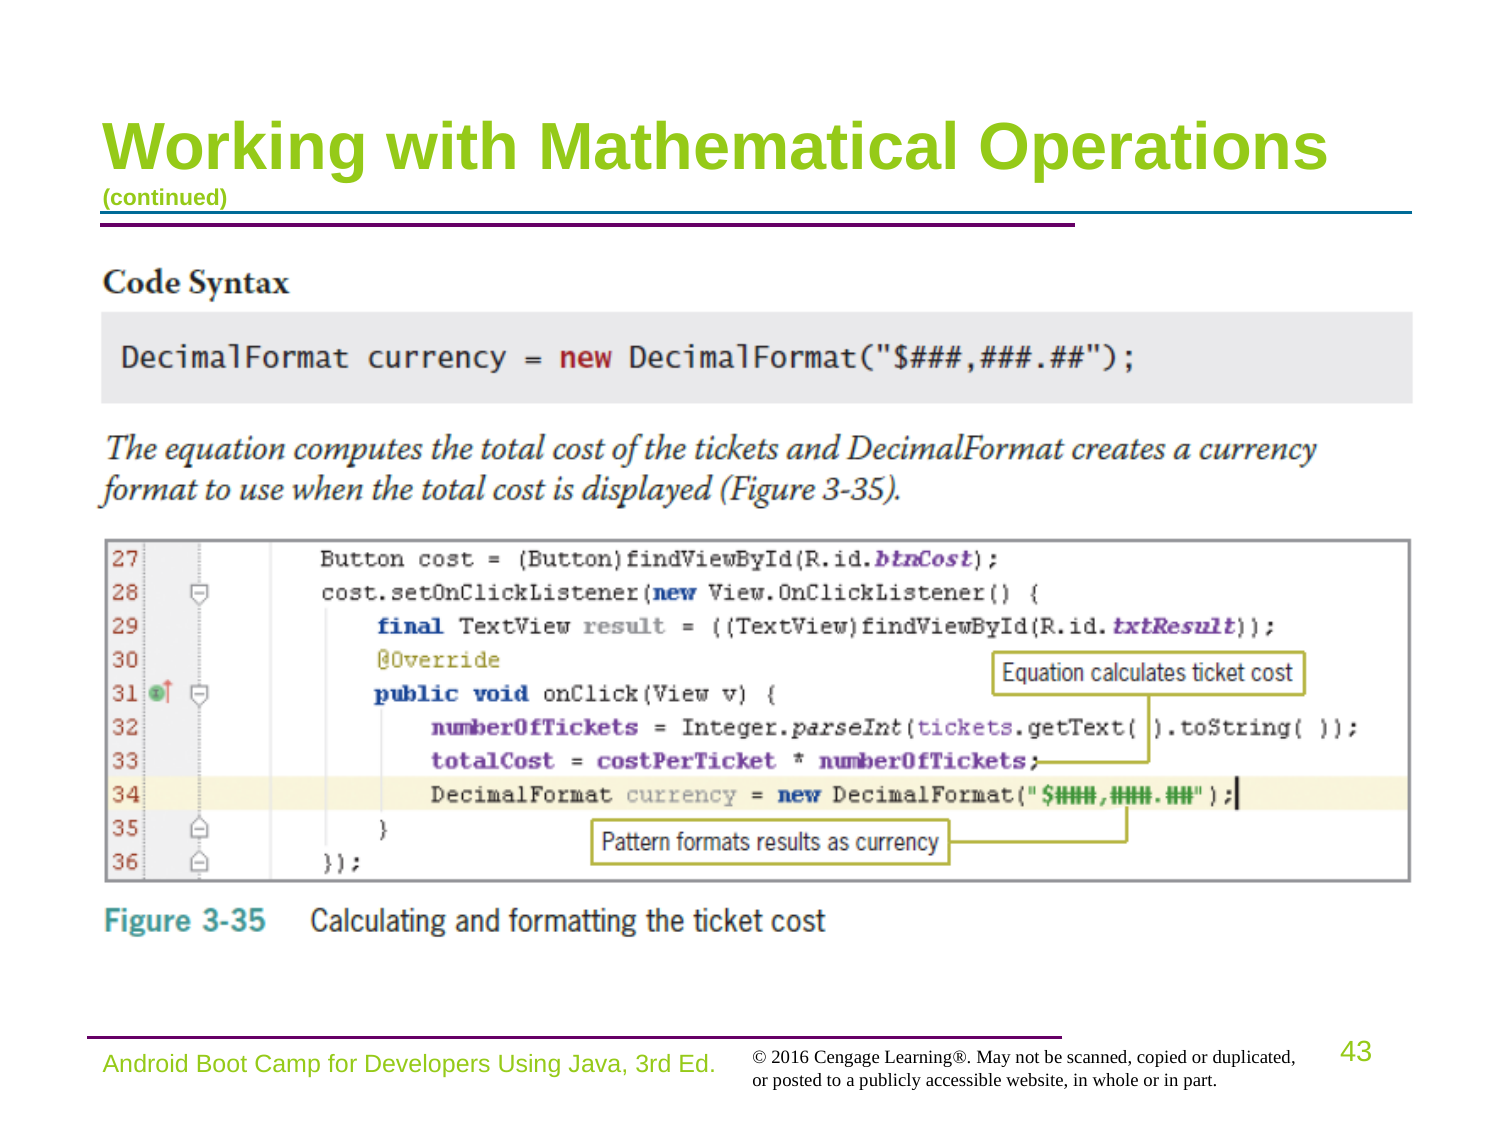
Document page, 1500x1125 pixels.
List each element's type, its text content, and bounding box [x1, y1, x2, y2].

footer Android Boot Camp for Developers Using Java, 3rd Ed. [87, 1025, 988, 1100]
title Working with Mathematical Operations (continued) [87, 62, 1476, 251]
slide_number 43 [1074, 1025, 1388, 1100]
picture [88, 253, 1452, 954]
